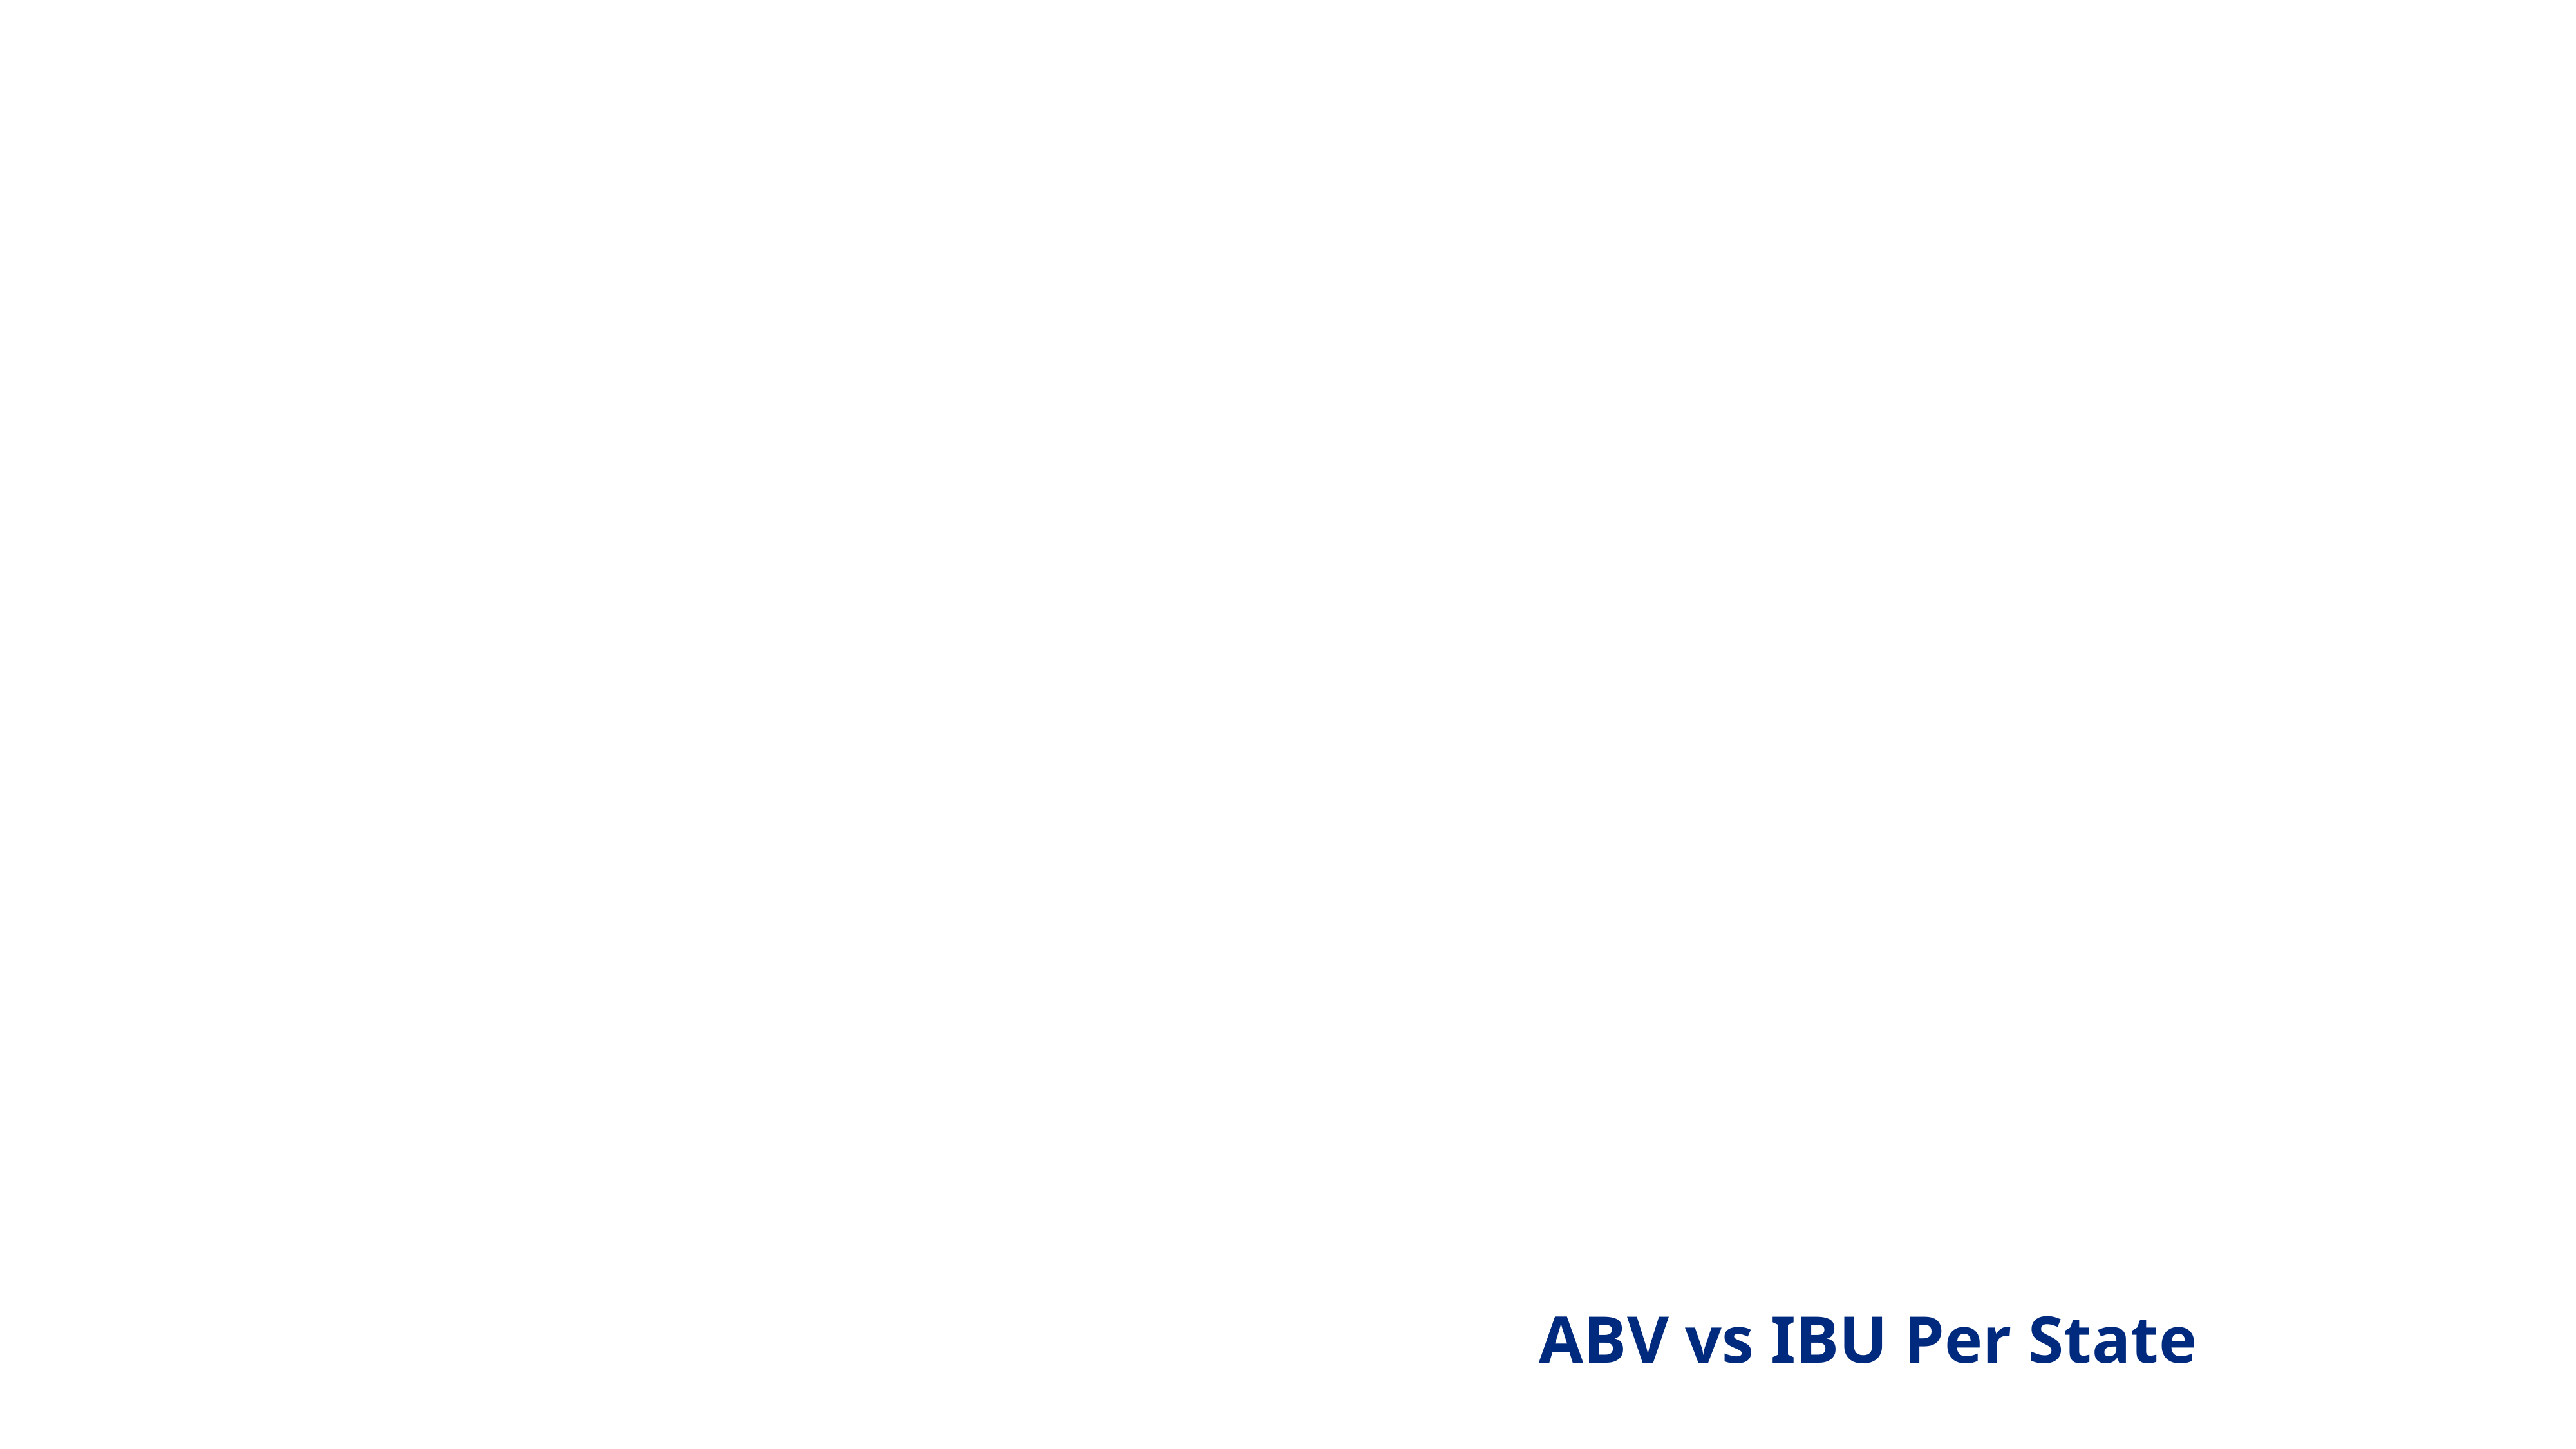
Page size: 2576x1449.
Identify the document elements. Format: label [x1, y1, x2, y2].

text_box [0, 0, 2576, 1449]
